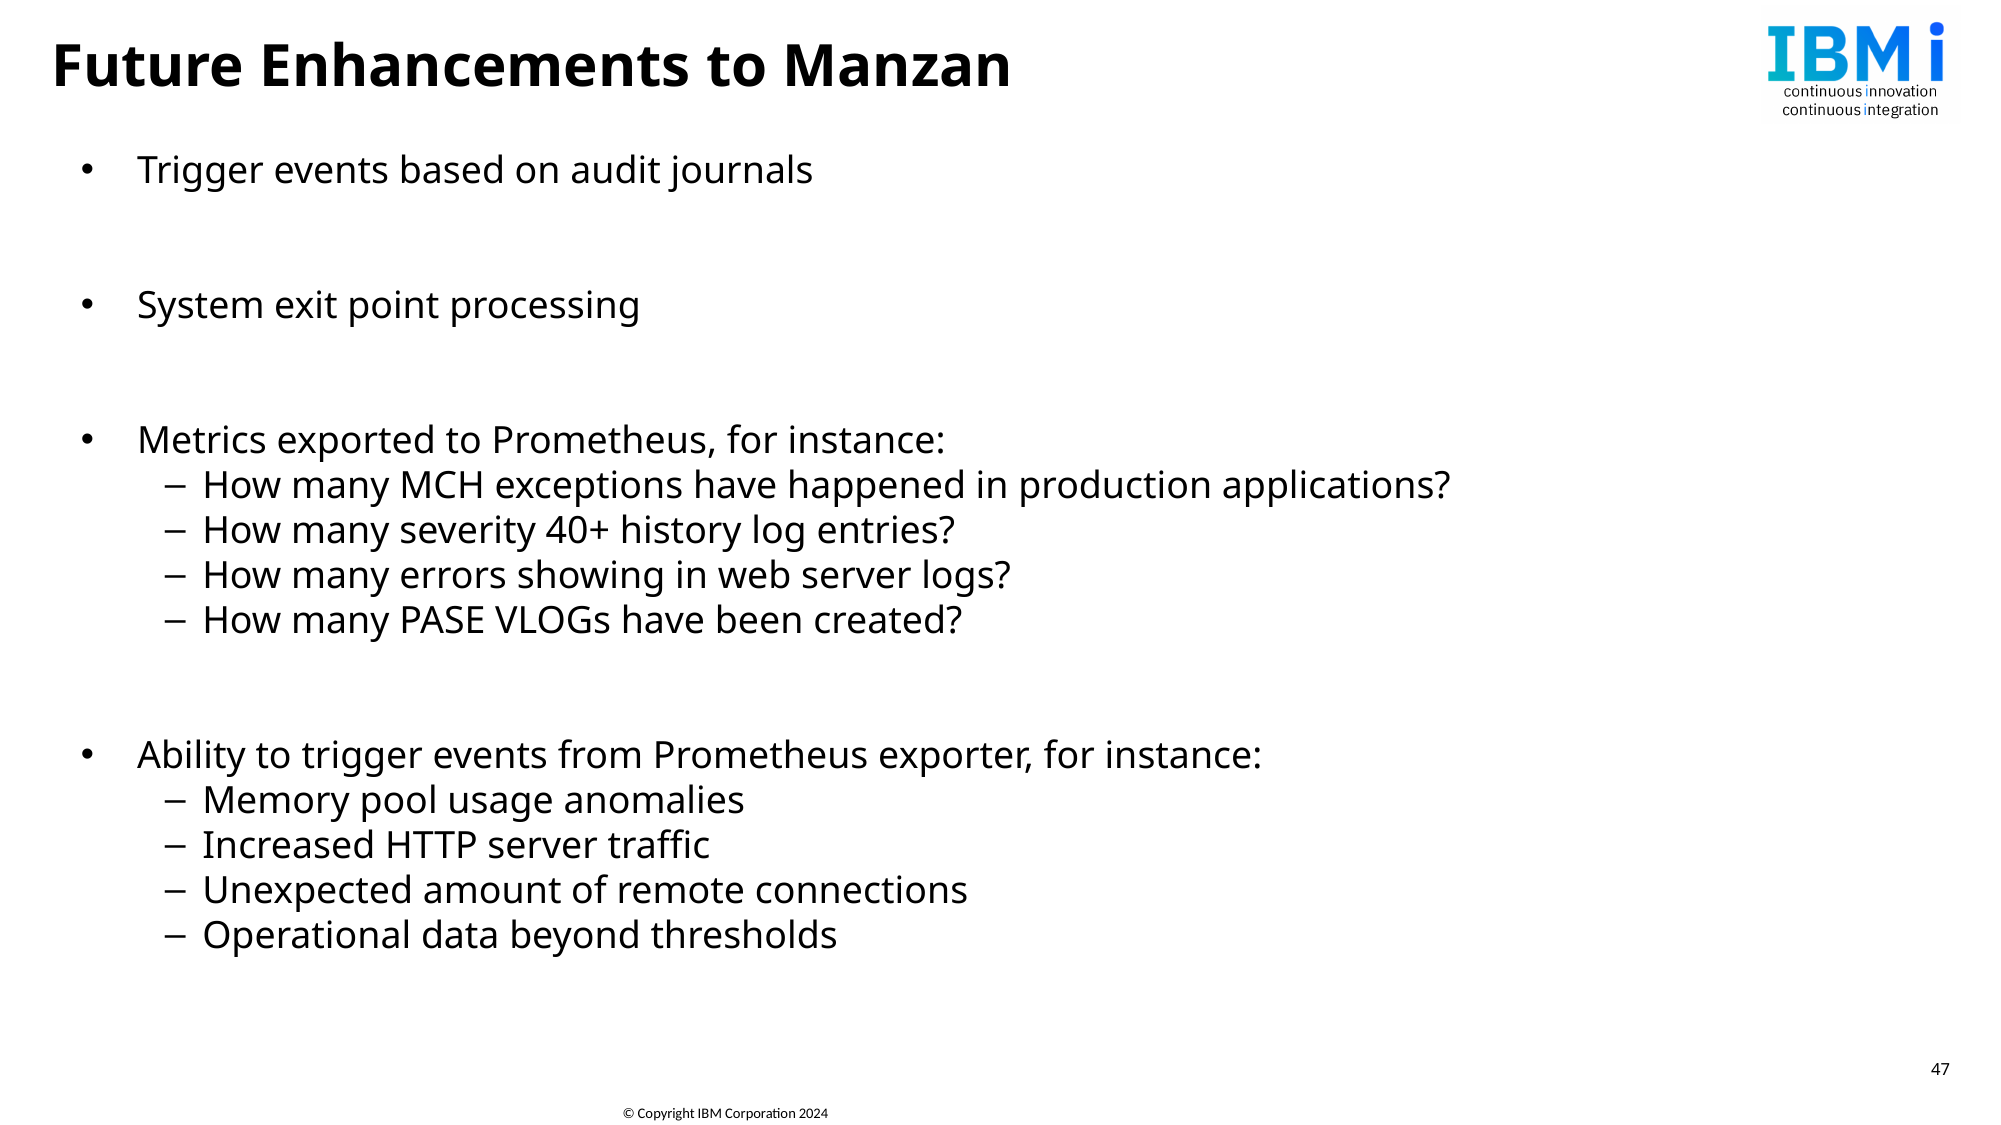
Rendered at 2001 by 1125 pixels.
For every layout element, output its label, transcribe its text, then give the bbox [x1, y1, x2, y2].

list Trigger events based on audit journals System exit point processing Metrics exported to Prometheus, for instance: How many MCH exceptions have happened in production applications? How many severity 40+ history log entries? How many errors showing in web server logs? How many PASE VLOGs have been created? Ability to trigger events from Prometheus exporter, for instance: Memory pool usage anomalies Increased HTTP server traffic Unexpected amount of remote connections Operational data beyond thresholds [65, 138, 1866, 1086]
text_box Future Enhancements to Manzan [50, 36, 1721, 101]
picture [1761, 5, 1961, 124]
slide_number 47 [1866, 1055, 1950, 1086]
